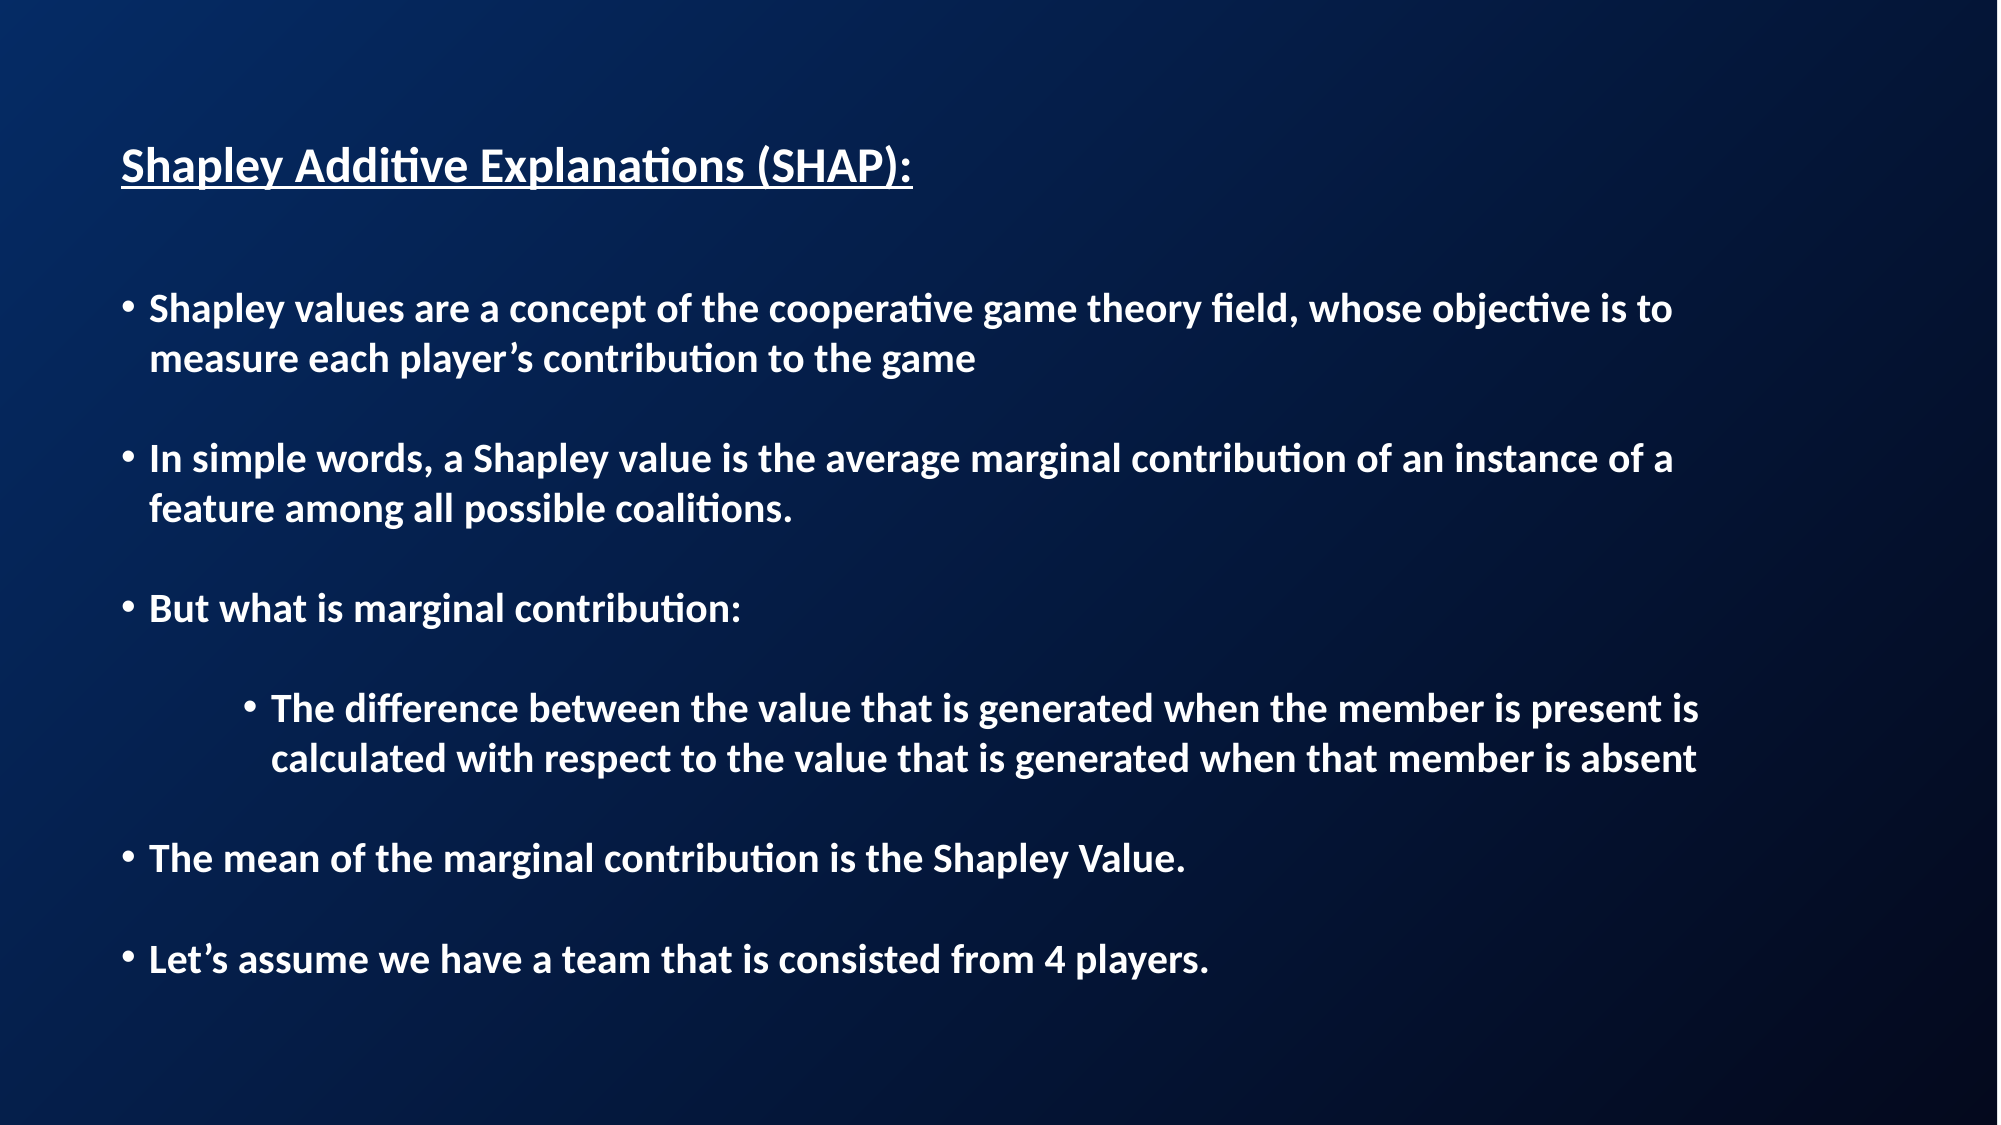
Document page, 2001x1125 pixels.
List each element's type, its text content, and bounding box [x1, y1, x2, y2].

text_box Shapley values are a concept of the cooperative game theory field, whose objective is to measure each player’s contribution to the game In simple words, a Shapley value is the average marginal contribution of an instance of a feature among all possible coalitions. But what is marginal contribution: The difference between the value that is generated when the member is present is calculated with respect to the value that is generated when that member is absent The mean of the marginal contribution is the Shapley Value. Let’s assume we have a team that is consisted from 4 players. [106, 223, 1802, 1125]
text_box Shapley Additive Explanations (SHAP): [106, 124, 1108, 200]
